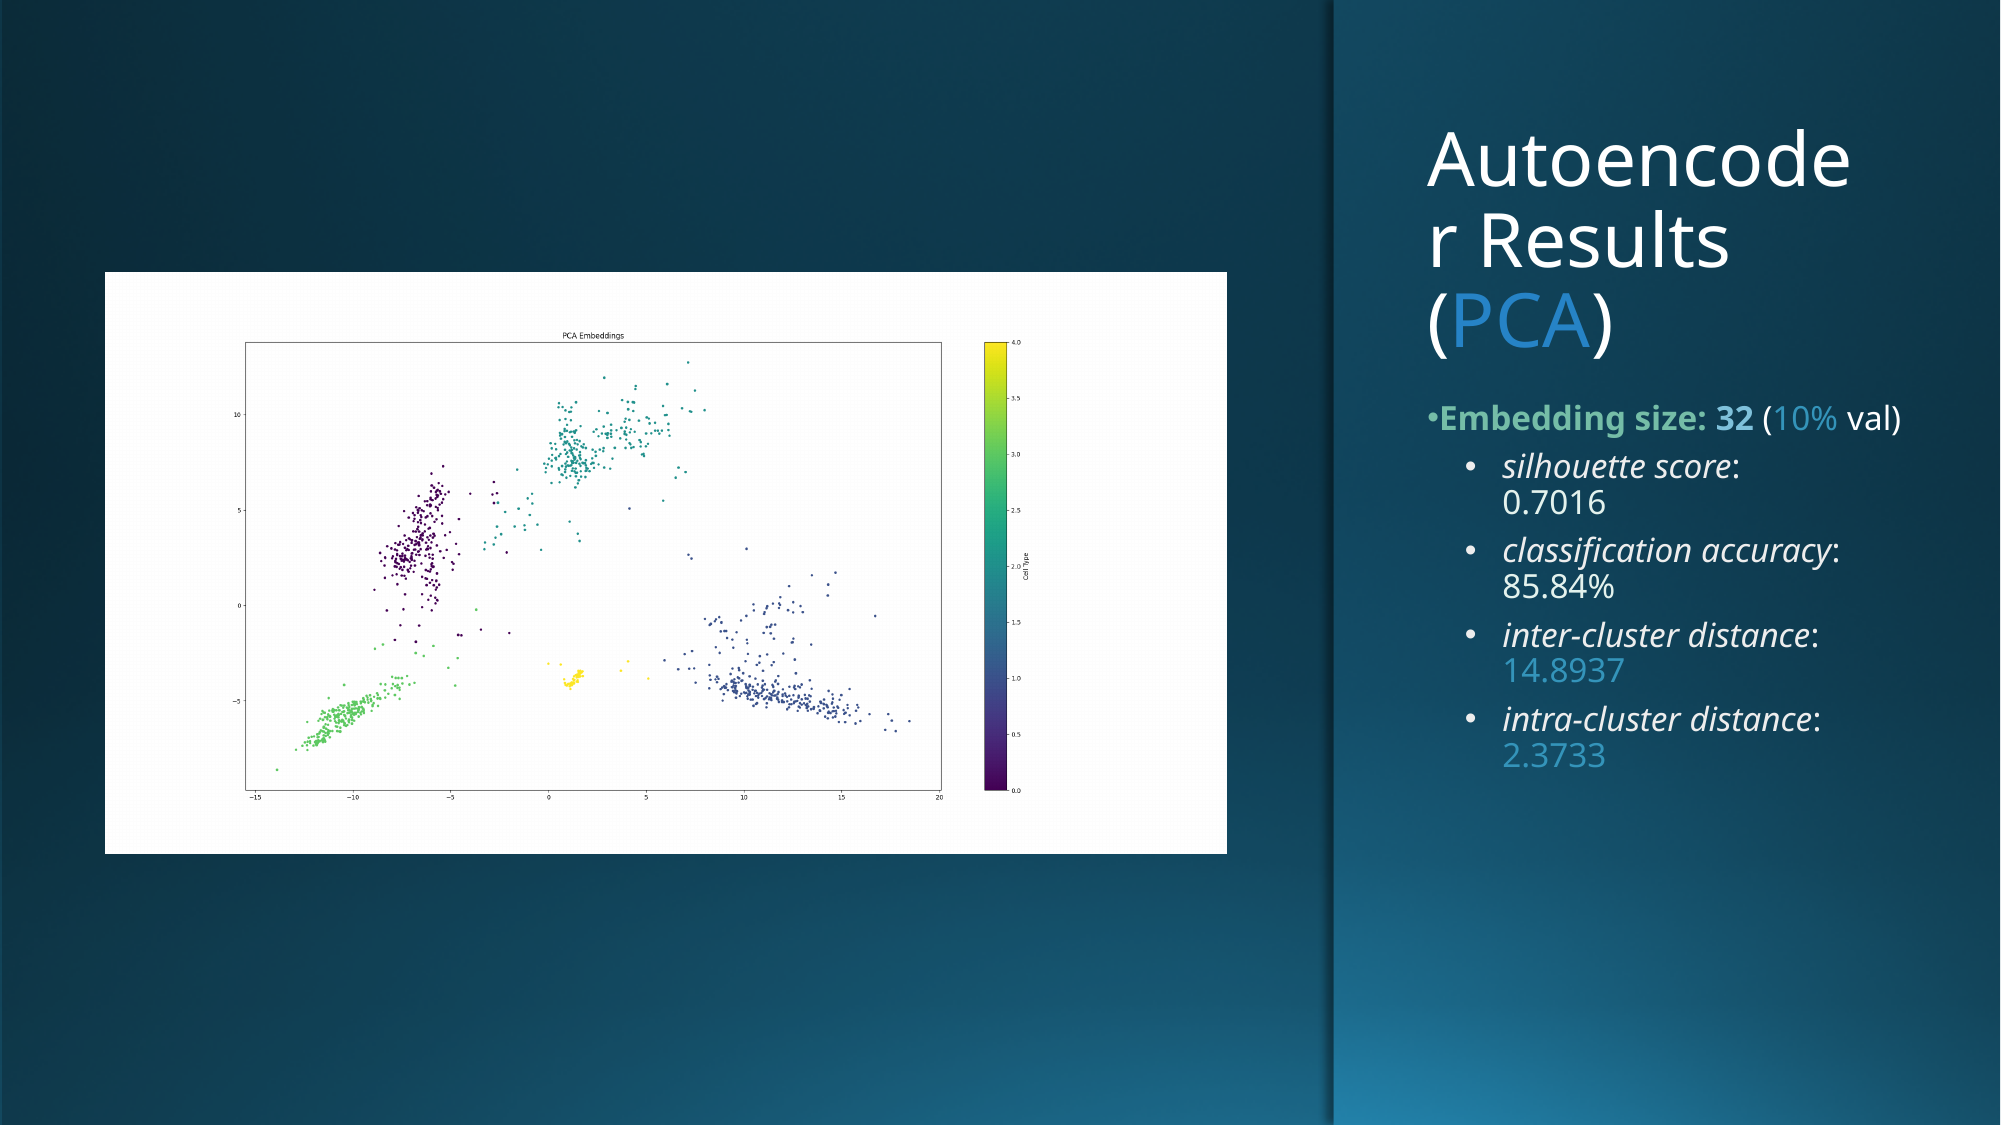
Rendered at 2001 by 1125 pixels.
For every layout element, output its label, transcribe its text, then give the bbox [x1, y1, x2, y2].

text_box Embedding size: 32 (10% val) silhouette score: 0.7016 classification accuracy: 85.84% inter-cluster distance: 14.8937 intra-cluster distance: 2.3733 [1412, 394, 1921, 1014]
text_box [1, 0, 1321, 1125]
text_box [1333, 0, 2000, 1125]
title Autoencoder Results (PCA) [1412, 105, 1896, 372]
picture [105, 272, 1227, 854]
